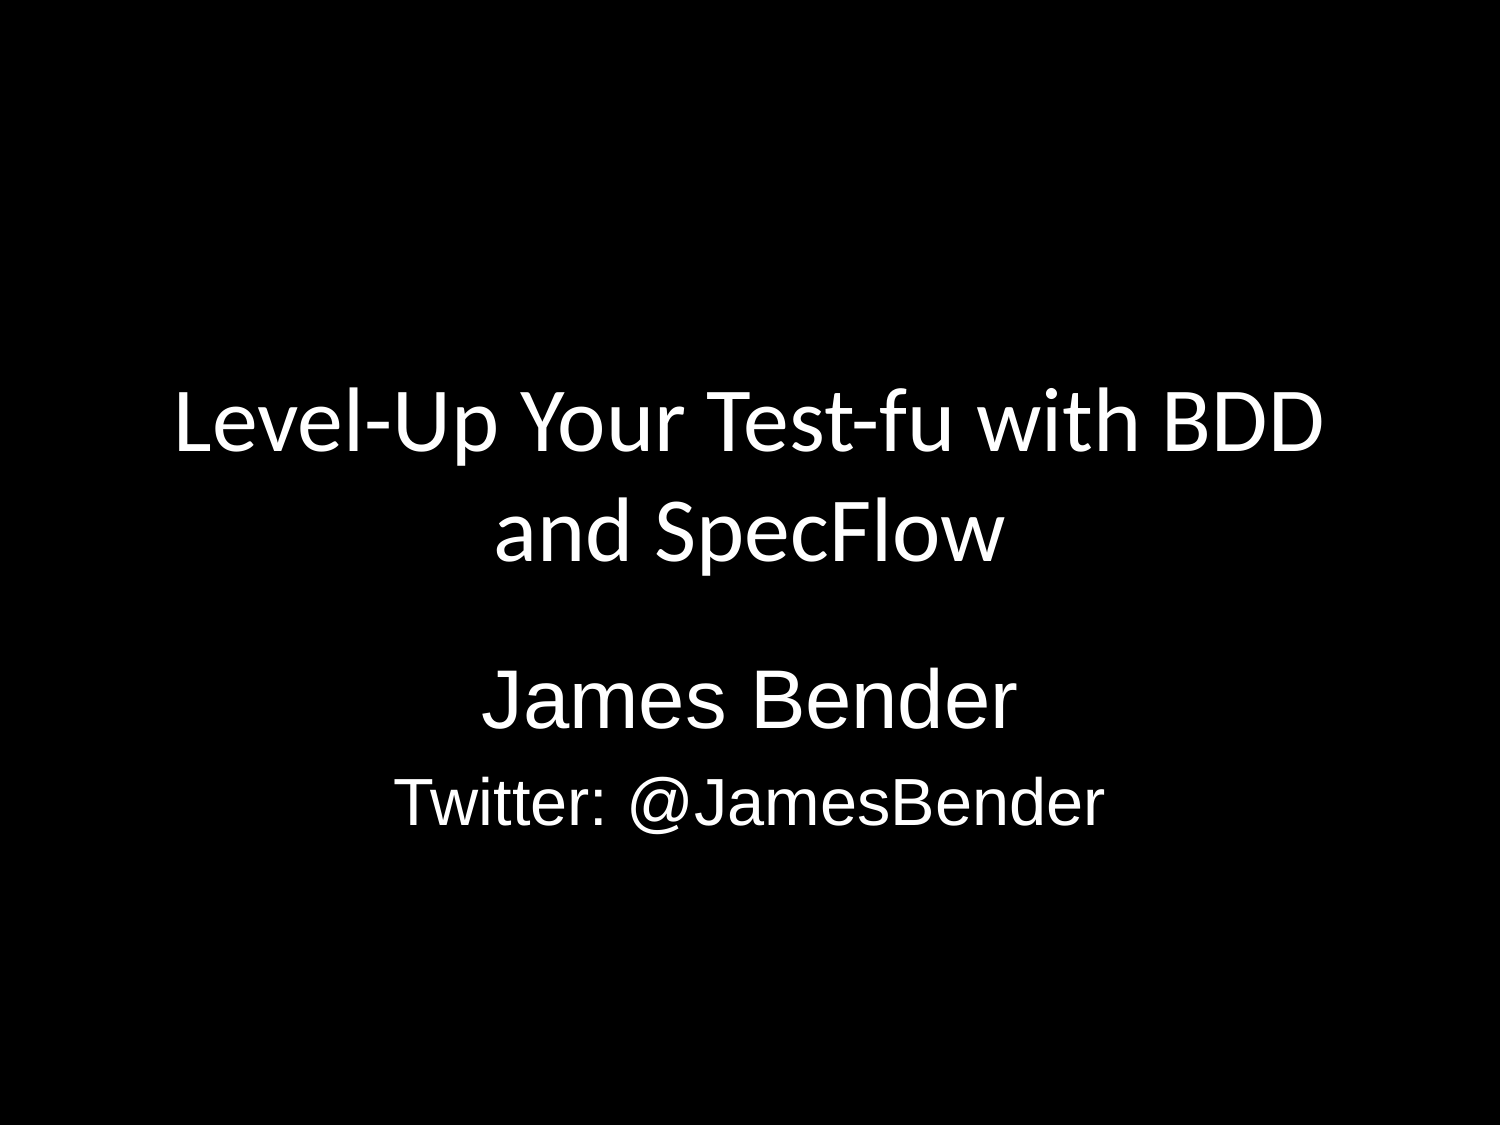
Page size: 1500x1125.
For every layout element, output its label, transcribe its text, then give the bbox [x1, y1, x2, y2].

subtitle James Bender Twitter: @JamesBender [225, 637, 1275, 925]
title Level-Up Your Test-fu with BDD and SpecFlow [112, 349, 1388, 591]
